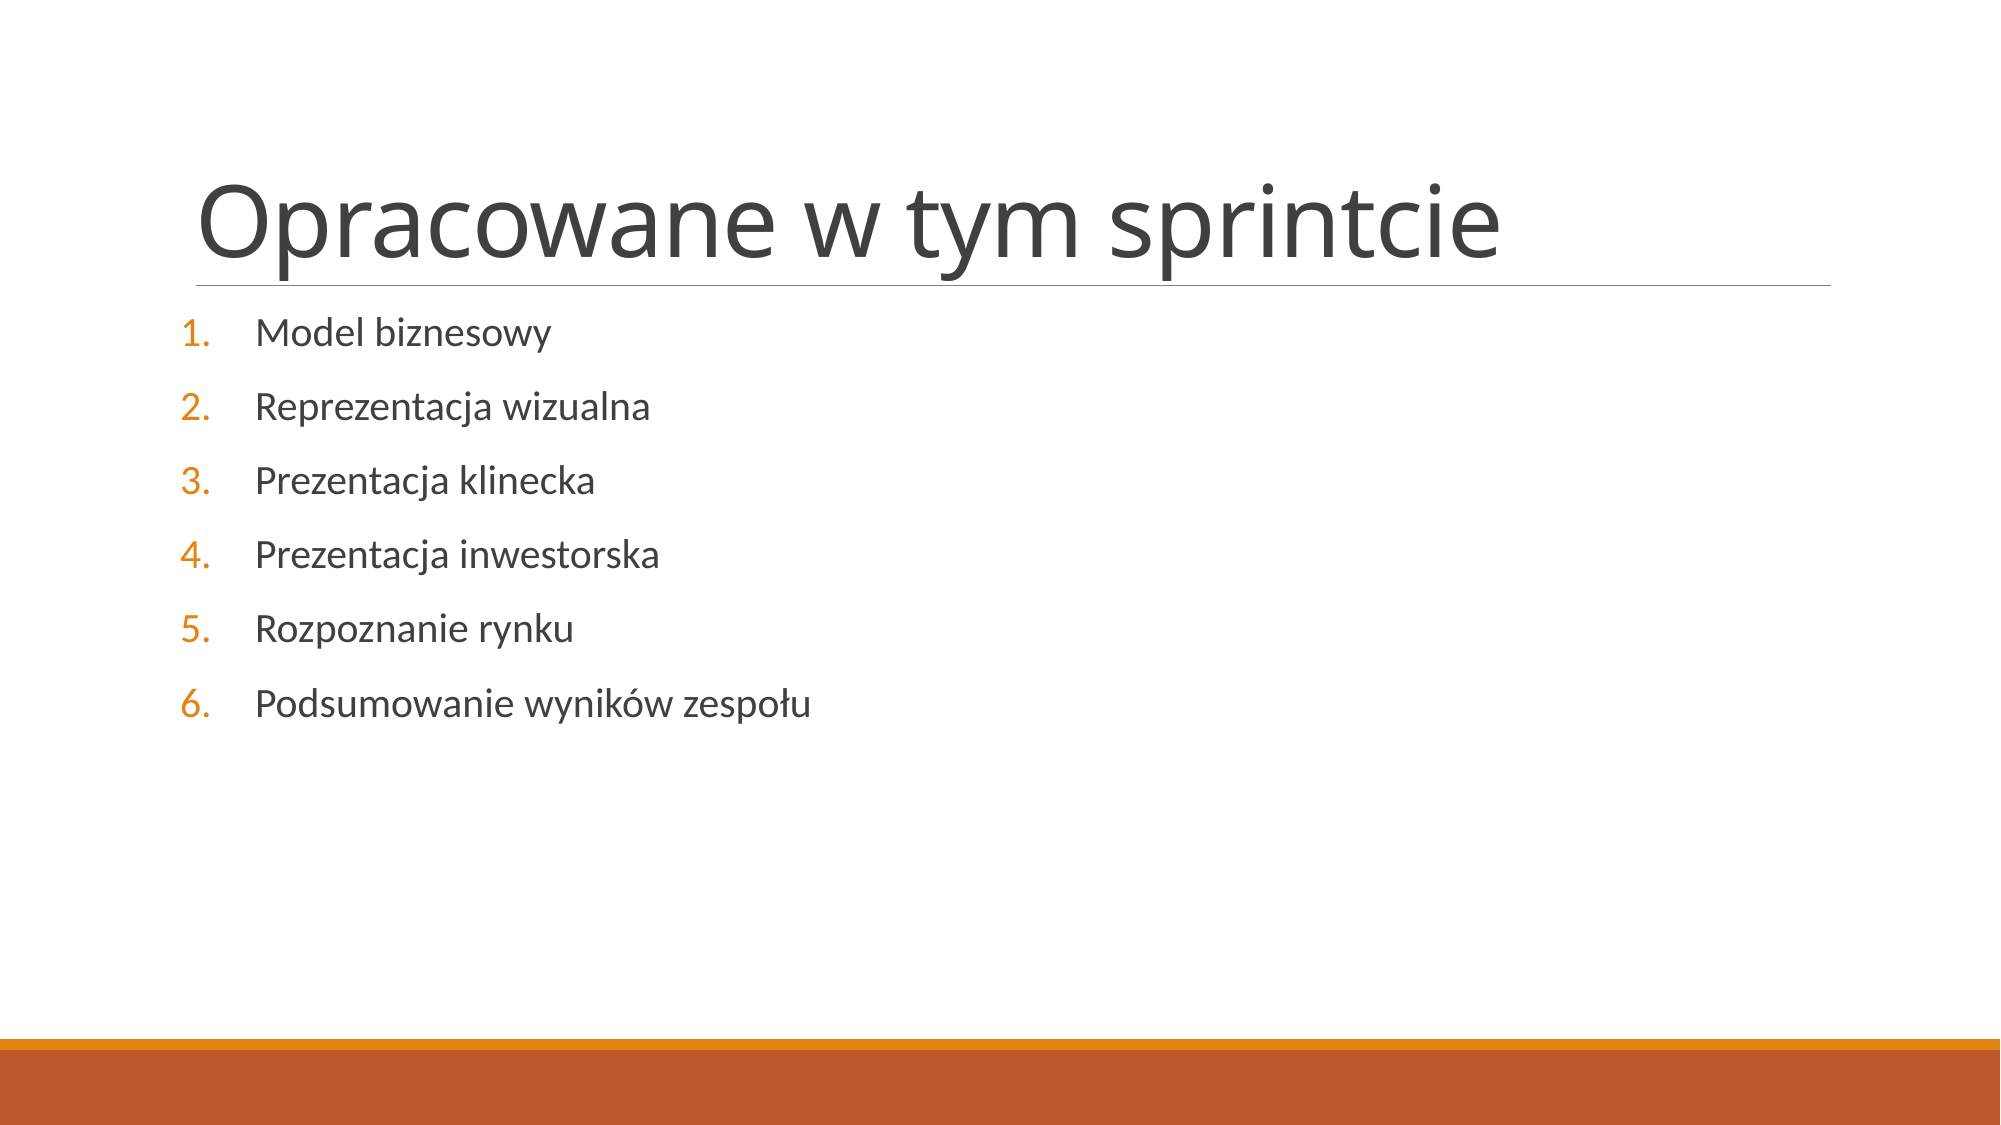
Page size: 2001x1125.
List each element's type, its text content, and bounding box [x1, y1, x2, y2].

title Opracowane w tym sprintcie [180, 47, 1830, 285]
list Model biznesowy Reprezentacja wizualna Prezentacja klinecka Prezentacja inwestorska Rozpoznanie rynku Podsumowanie wyników zespołu [180, 302, 1830, 963]
